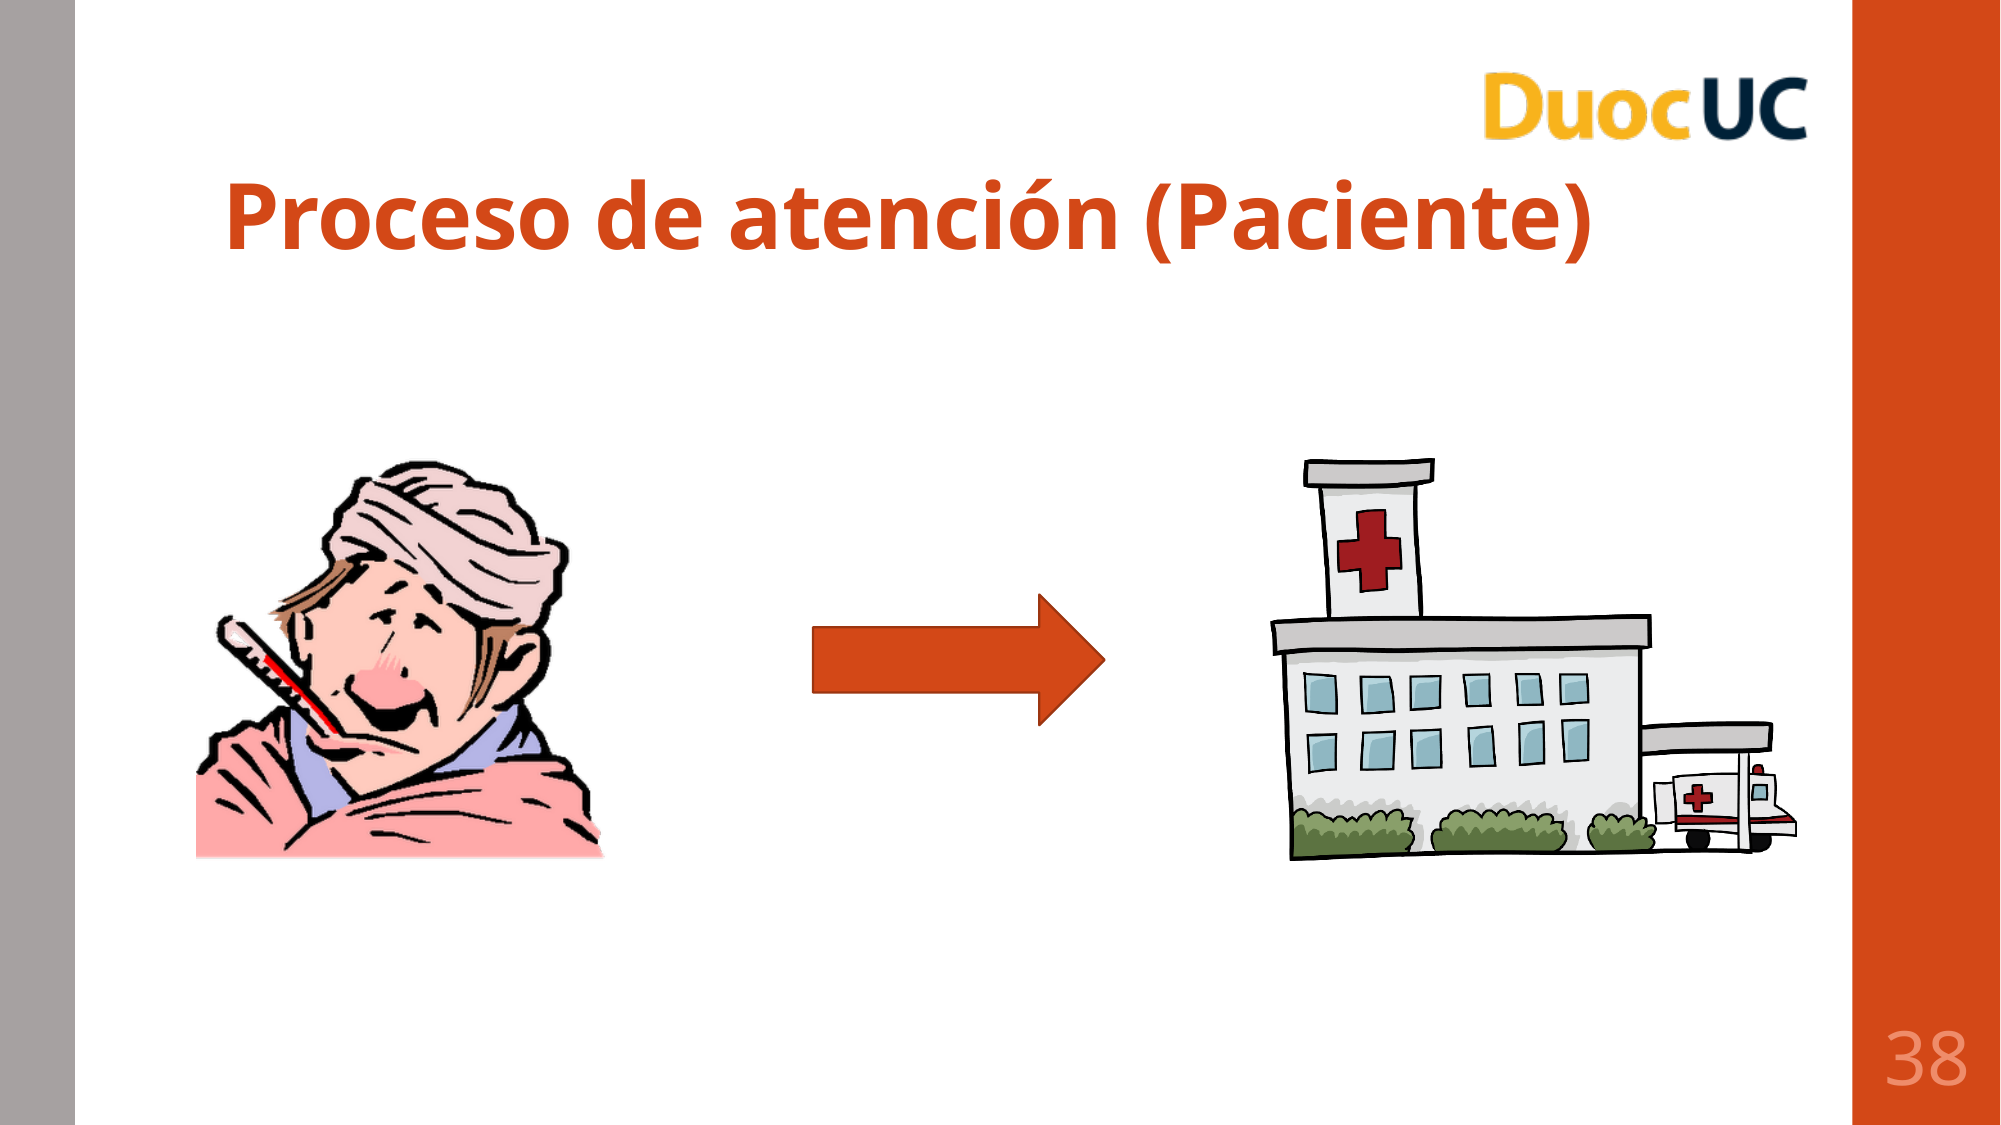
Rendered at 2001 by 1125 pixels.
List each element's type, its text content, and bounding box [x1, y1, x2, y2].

title Proceso de atención (Paciente) [206, 48, 1797, 278]
picture [196, 458, 608, 862]
picture [1479, 61, 1809, 149]
text_box [811, 593, 1106, 727]
picture [1270, 458, 1798, 862]
slide_number 37 [1852, 1012, 2000, 1110]
